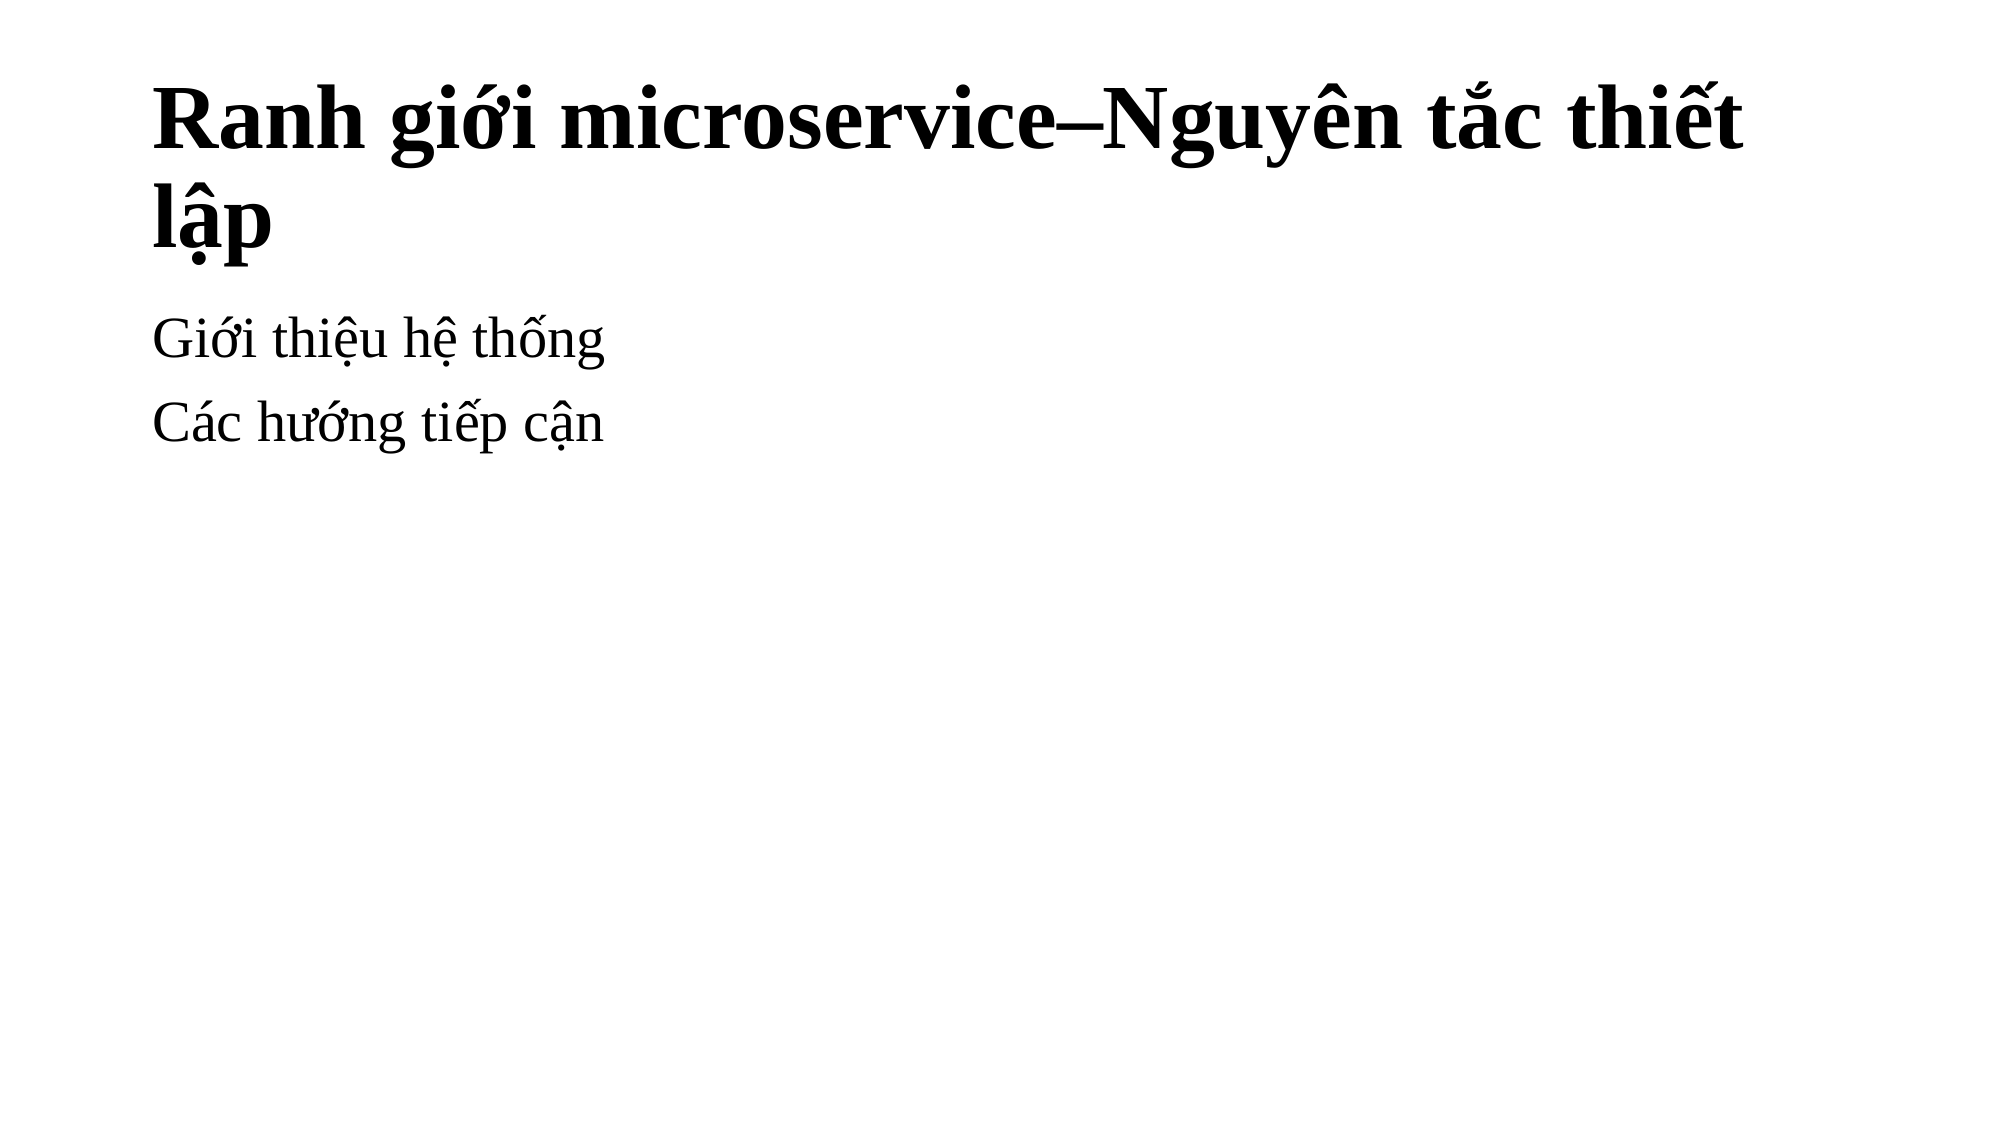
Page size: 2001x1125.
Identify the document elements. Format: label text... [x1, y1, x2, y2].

list Giới thiệu hệ thống Các hướng tiếp cận [137, 299, 1863, 1014]
title Ranh giới microservice–Nguyên tắc thiết lập [137, 59, 1863, 278]
